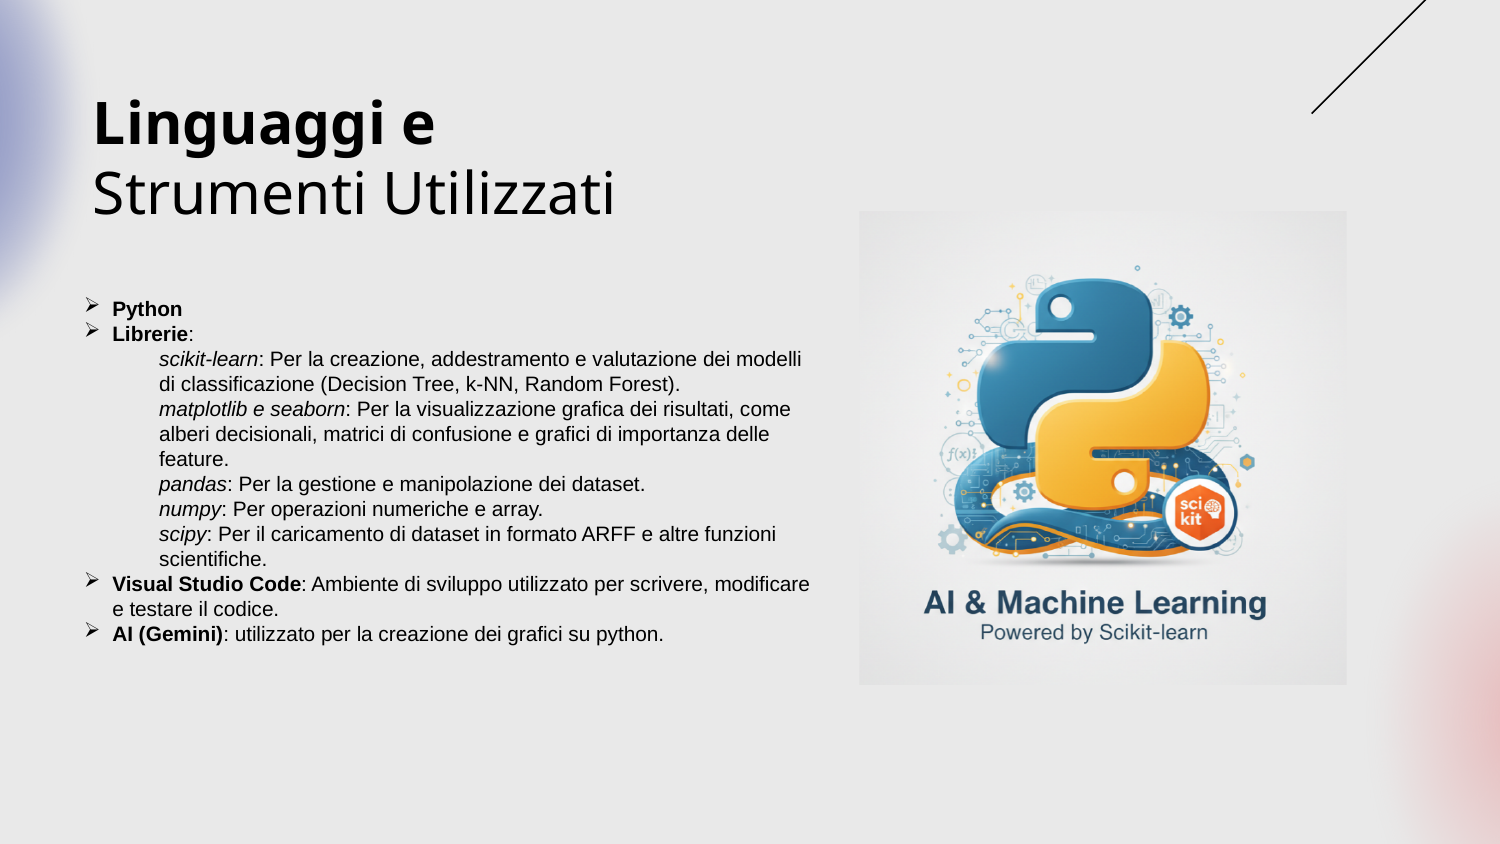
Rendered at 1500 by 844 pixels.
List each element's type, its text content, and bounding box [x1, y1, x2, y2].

picture [859, 210, 1500, 844]
text_box Python Librerie: scikit-learn: Per la creazione, addestramento e valutazione dei modelli di classificazione (Decision Tree, k-NN, Random Forest). matplotlib e seaborn: Per la visualizzazione grafica dei risultati, come alberi decisionali, matrici di confusione e grafici di importanza delle feature. pandas: Per la gestione e manipolazione dei dataset. numpy: Per operazioni numeriche e array. scipy: Per il caricamento di dataset in formato ARFF e altre funzioni scientifiche. Visual Studio Code: Ambiente di sviluppo utilizzato per scrivere, modificare e testare il codice. AI (Gemini): utilizzato per la creazione dei grafici su python. [69, 288, 825, 751]
text_box Linguaggi e Strumenti Utilizzati [78, 78, 694, 235]
